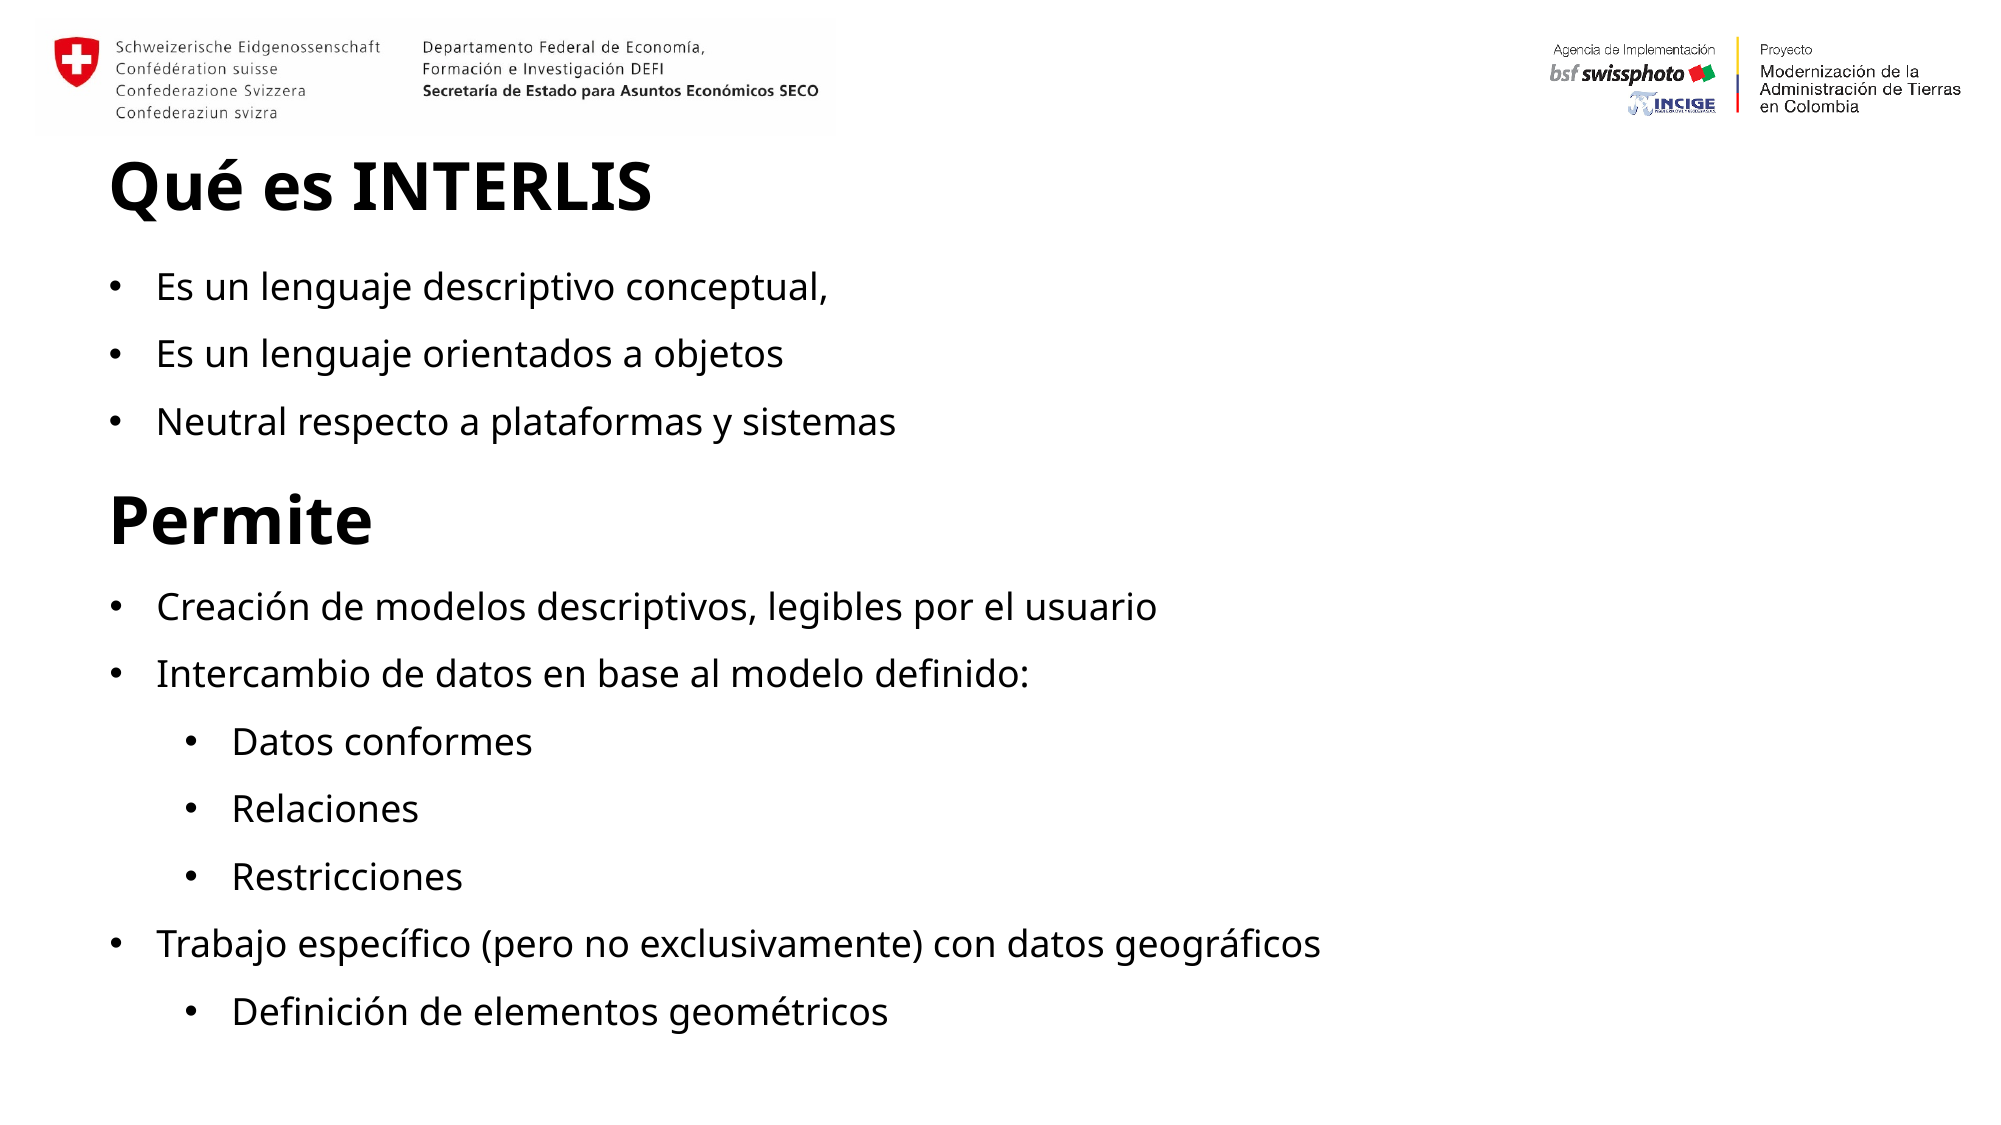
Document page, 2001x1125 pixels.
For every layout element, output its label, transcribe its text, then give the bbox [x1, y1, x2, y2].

text_box Es un lenguaje descriptivo conceptual, Es un lenguaje orientados a objetos Neutral respecto a plataformas y sistemas [94, 233, 1866, 451]
picture [35, 18, 836, 136]
text_box Permite [93, 479, 1880, 566]
text_box Qué es INTERLIS [94, 145, 1880, 232]
text_box Creación de modelos descriptivos, legibles por el usuario Intercambio de datos en base al modelo definido: Datos conformes Relaciones Restricciones Trabajo específico (pero no exclusivamente) con datos geográficos Definición de elementos geométricos [94, 552, 1867, 1041]
picture [1535, 23, 1975, 127]
